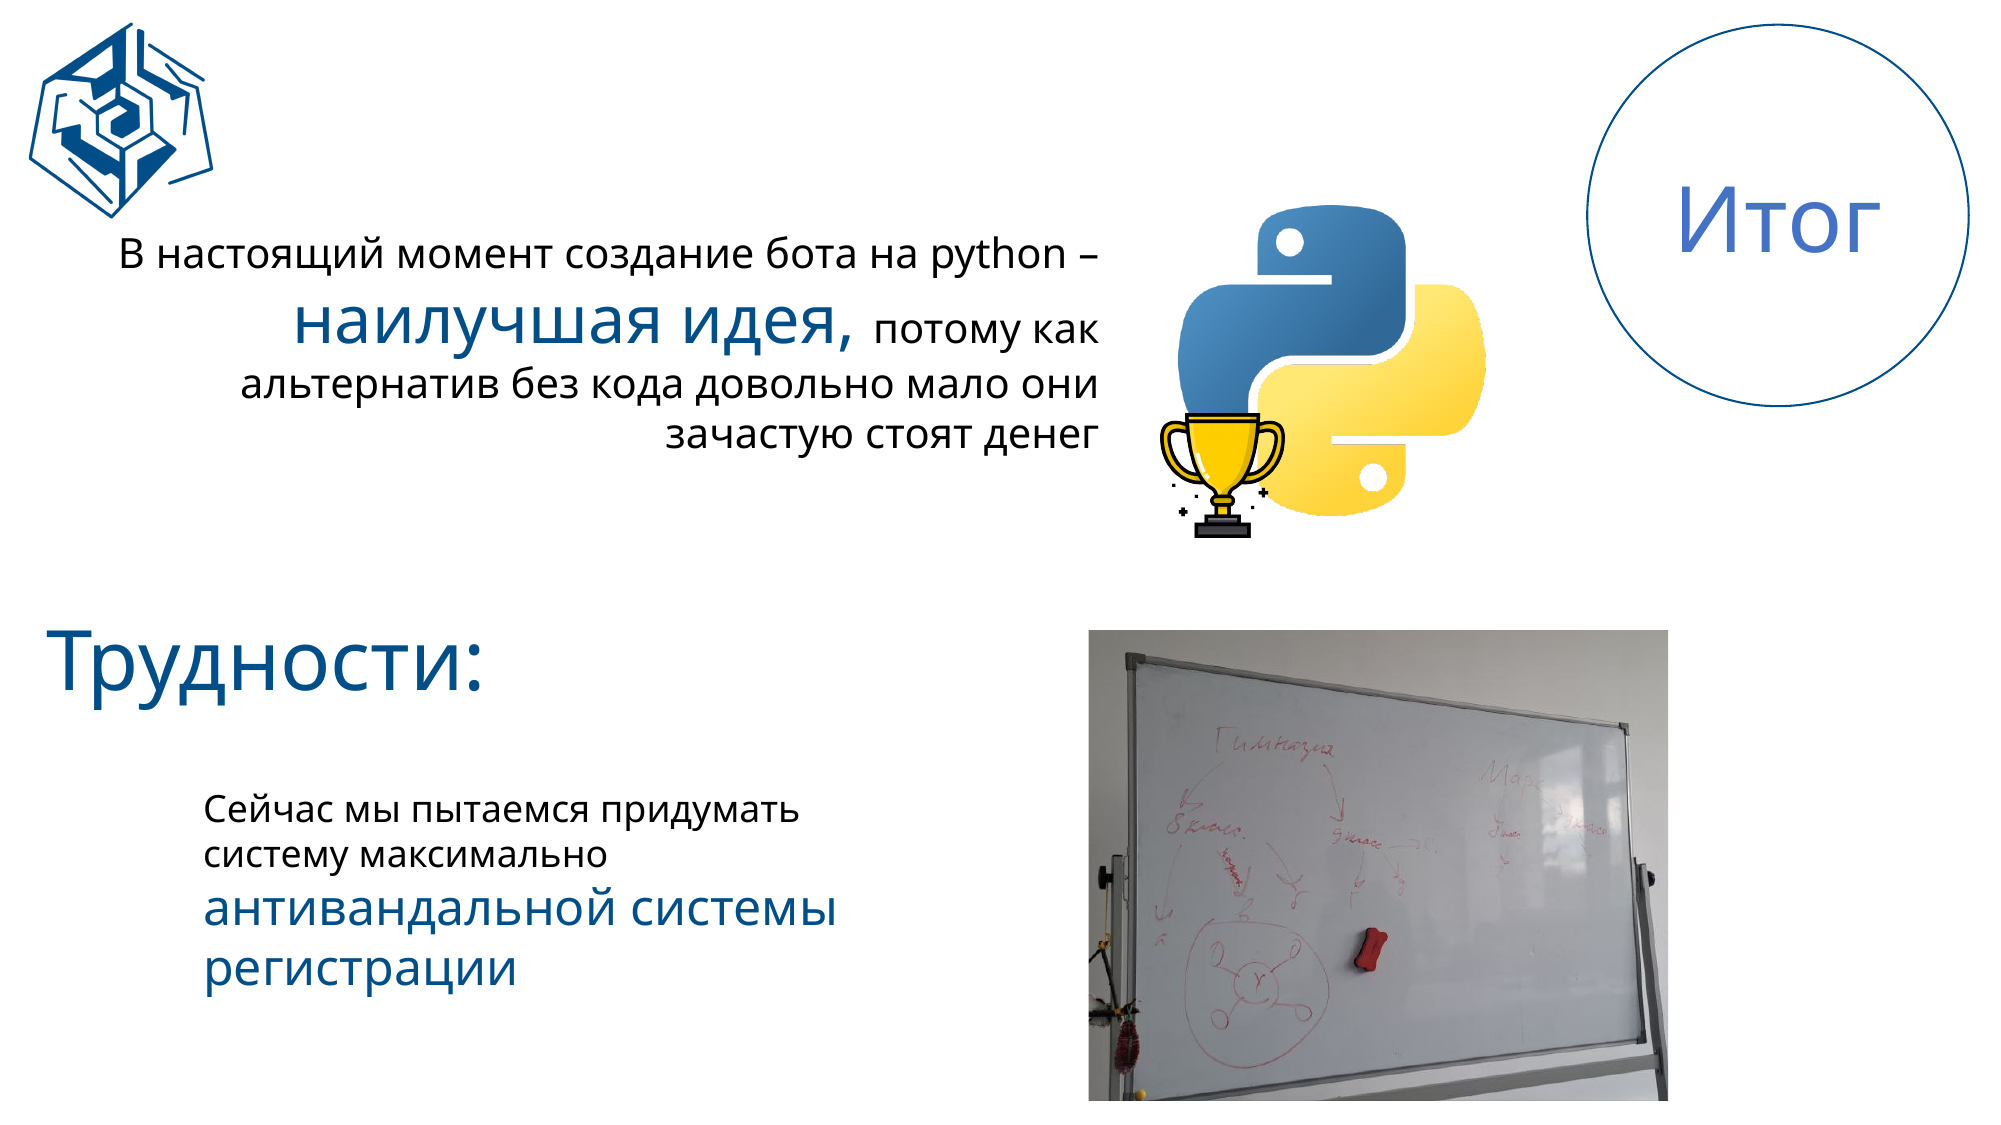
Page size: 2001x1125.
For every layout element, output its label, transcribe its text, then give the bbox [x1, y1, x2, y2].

text_box Итог [1586, 23, 1970, 408]
text_box Сейчас мы пытаемся придумать систему максимально антивандальной системы регистрации [188, 778, 912, 1003]
picture [1088, 630, 1669, 1101]
text_box Трудности: [31, 599, 629, 715]
picture [1160, 205, 1487, 538]
picture [0, 0, 242, 242]
text_box В настоящий момент создание бота на python – наилучшая идея, потому как альтернатив без кода довольно мало они зачастую стоят денег [31, 219, 1114, 465]
